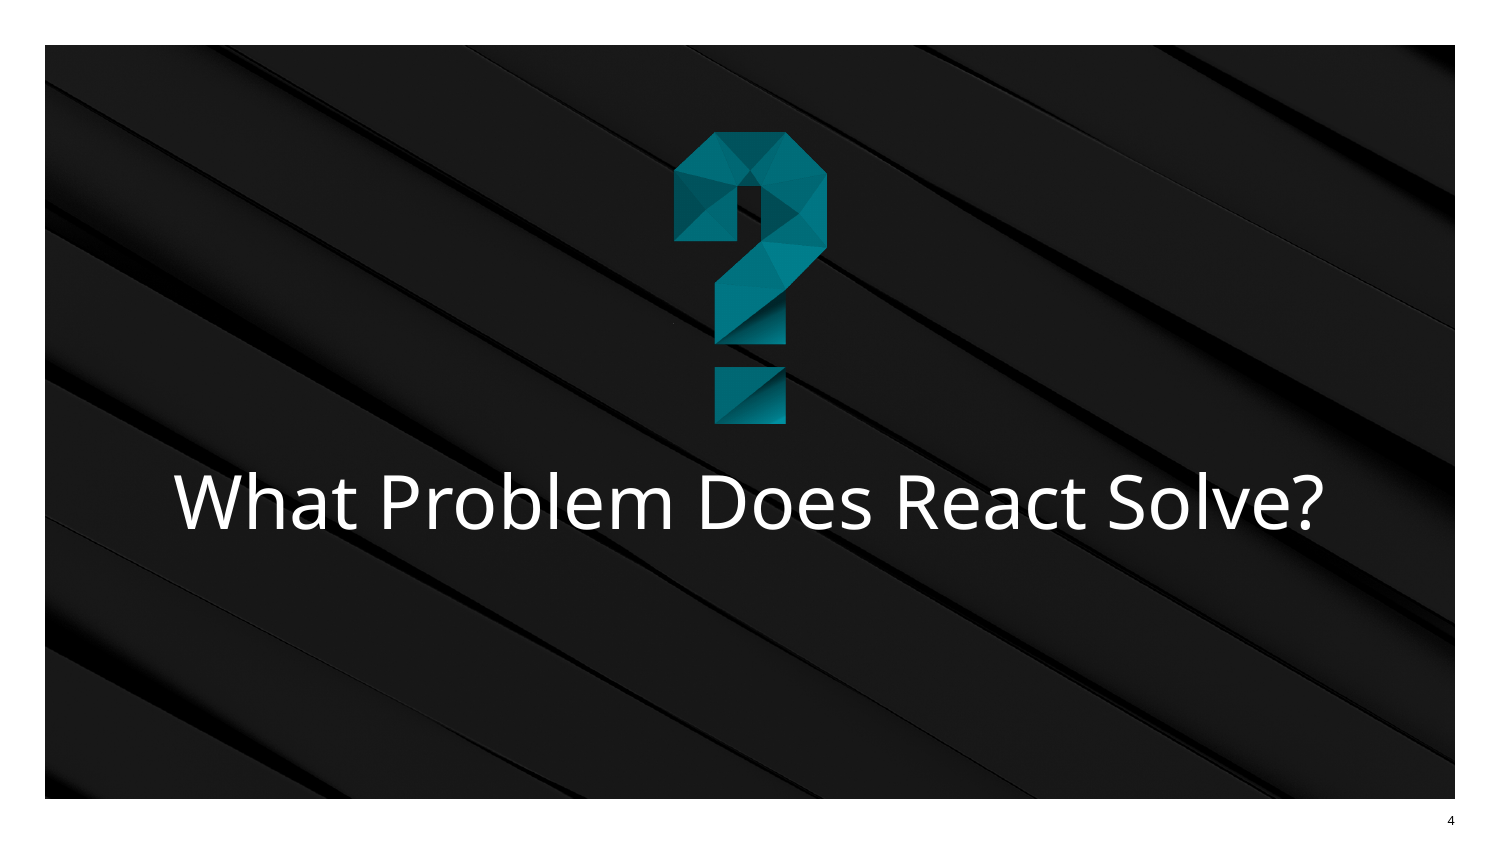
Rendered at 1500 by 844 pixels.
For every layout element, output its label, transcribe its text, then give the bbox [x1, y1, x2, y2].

picture [45, 45, 1455, 379]
title What Problem Does React Solve? [0, 379, 1500, 799]
